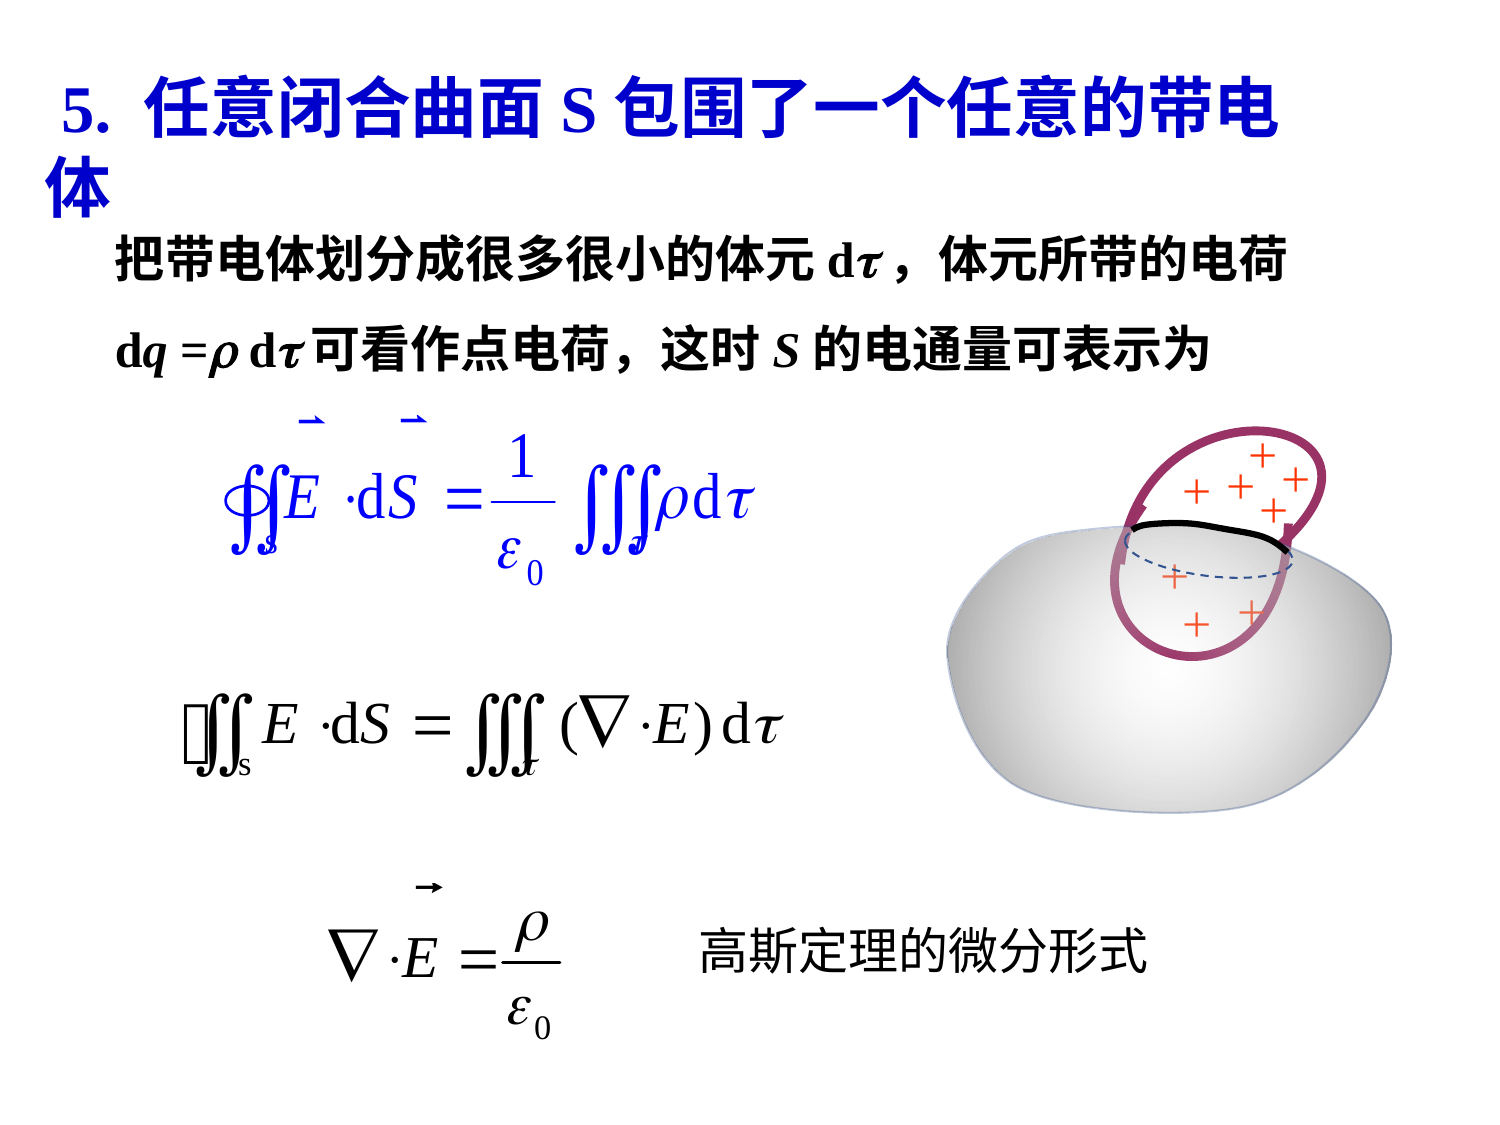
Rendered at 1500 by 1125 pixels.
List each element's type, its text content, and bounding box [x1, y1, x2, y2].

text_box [1008, 361, 1450, 712]
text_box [320, 883, 574, 1053]
text_box 高斯定理的微分形式 [683, 912, 1164, 988]
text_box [947, 523, 1392, 813]
text_box 把带电体划分成很多很小的体元d，体元所带的电荷dq = d可看作点电荷，这时S的电通量可表示为 [100, 189, 1341, 385]
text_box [170, 673, 798, 788]
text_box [211, 415, 771, 597]
text_box 5. 任意闭合曲面S包围了一个任意的带电体 [29, 58, 1341, 314]
